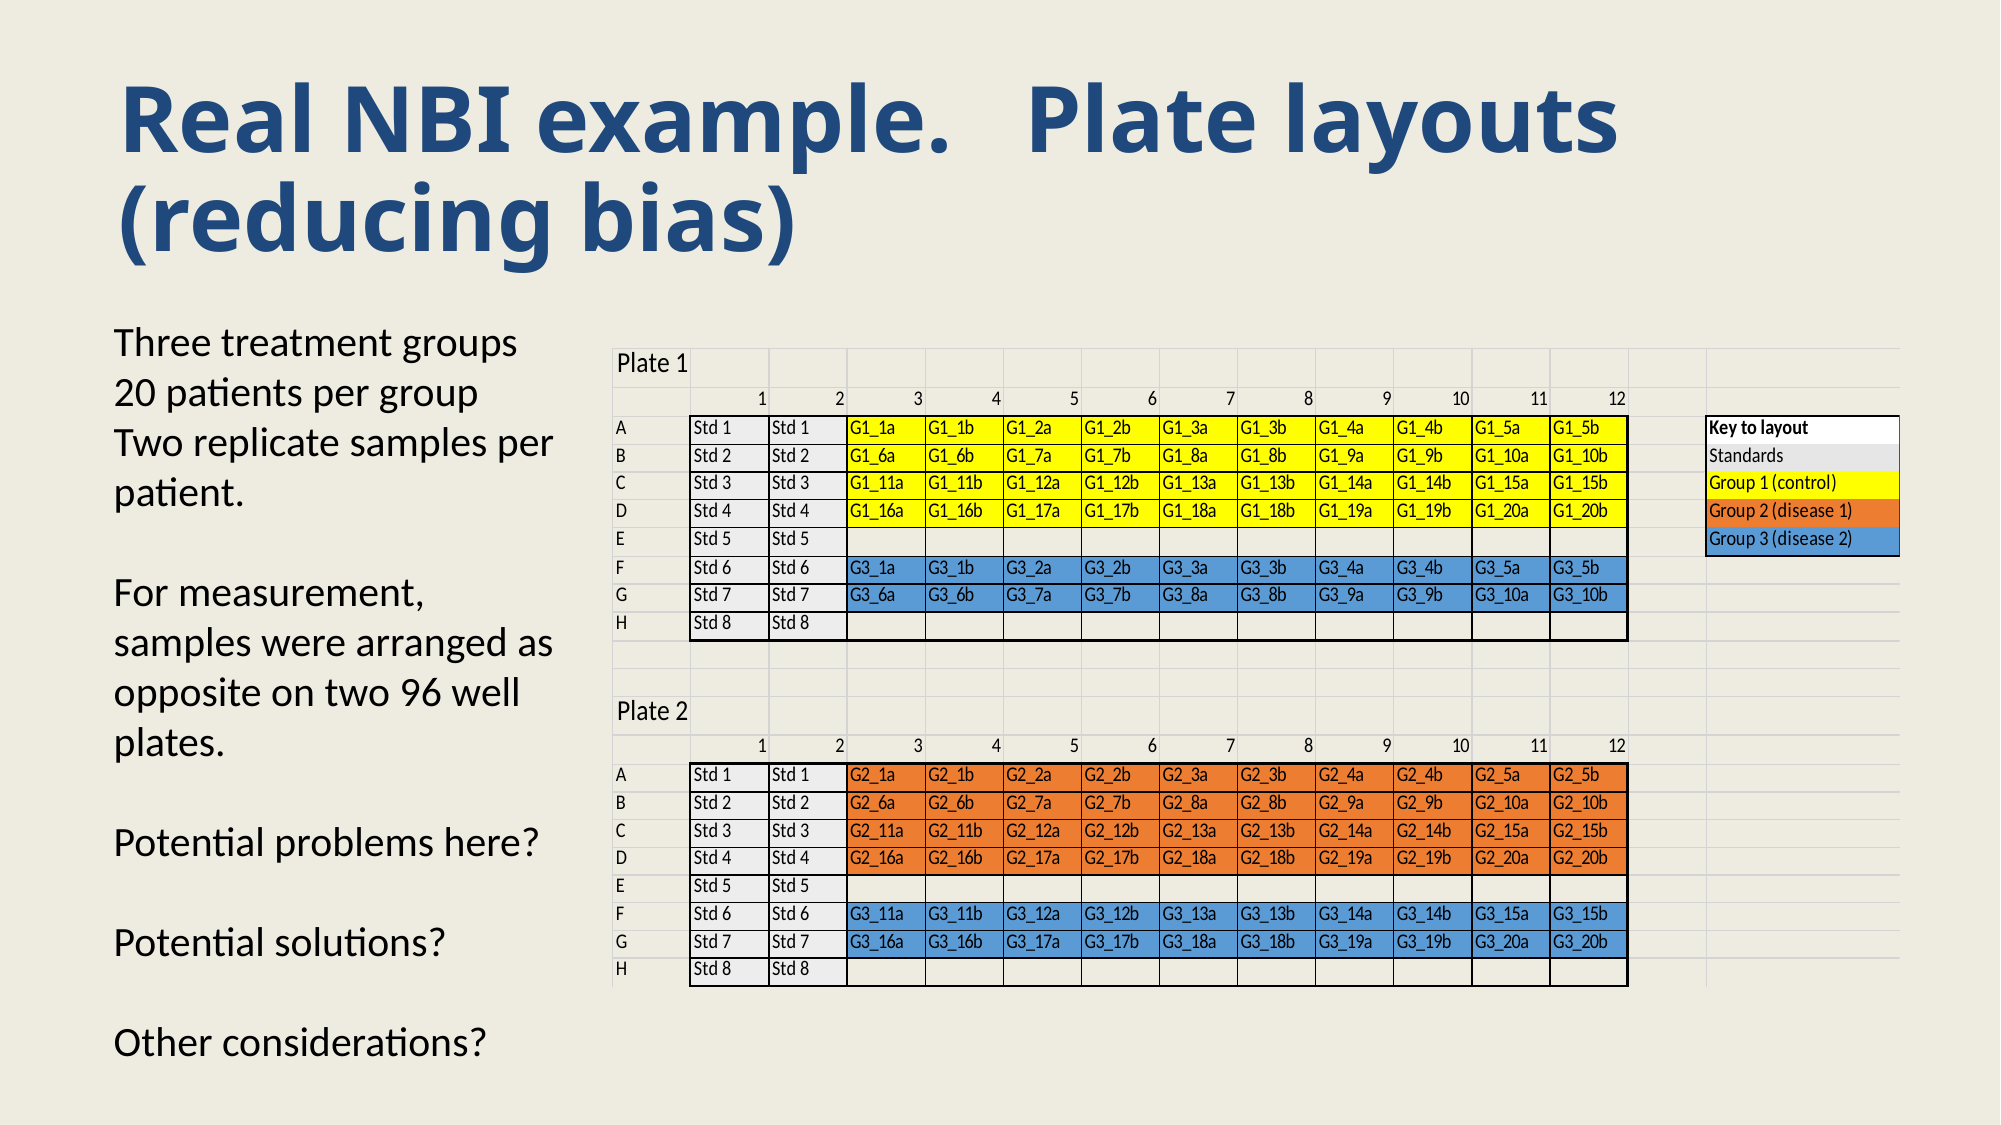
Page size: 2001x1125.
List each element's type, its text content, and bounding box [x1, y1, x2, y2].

picture [612, 348, 1902, 988]
title Real NBI example. Plate layouts (reducing bias) [103, 63, 1829, 281]
text_box Three treatment groups 20 patients per group Two replicate samples per patient. For measurement, samples were arranged as opposite on two 96 well plates. Potential problems here? Potential solutions? Other considerations? [98, 307, 575, 1073]
